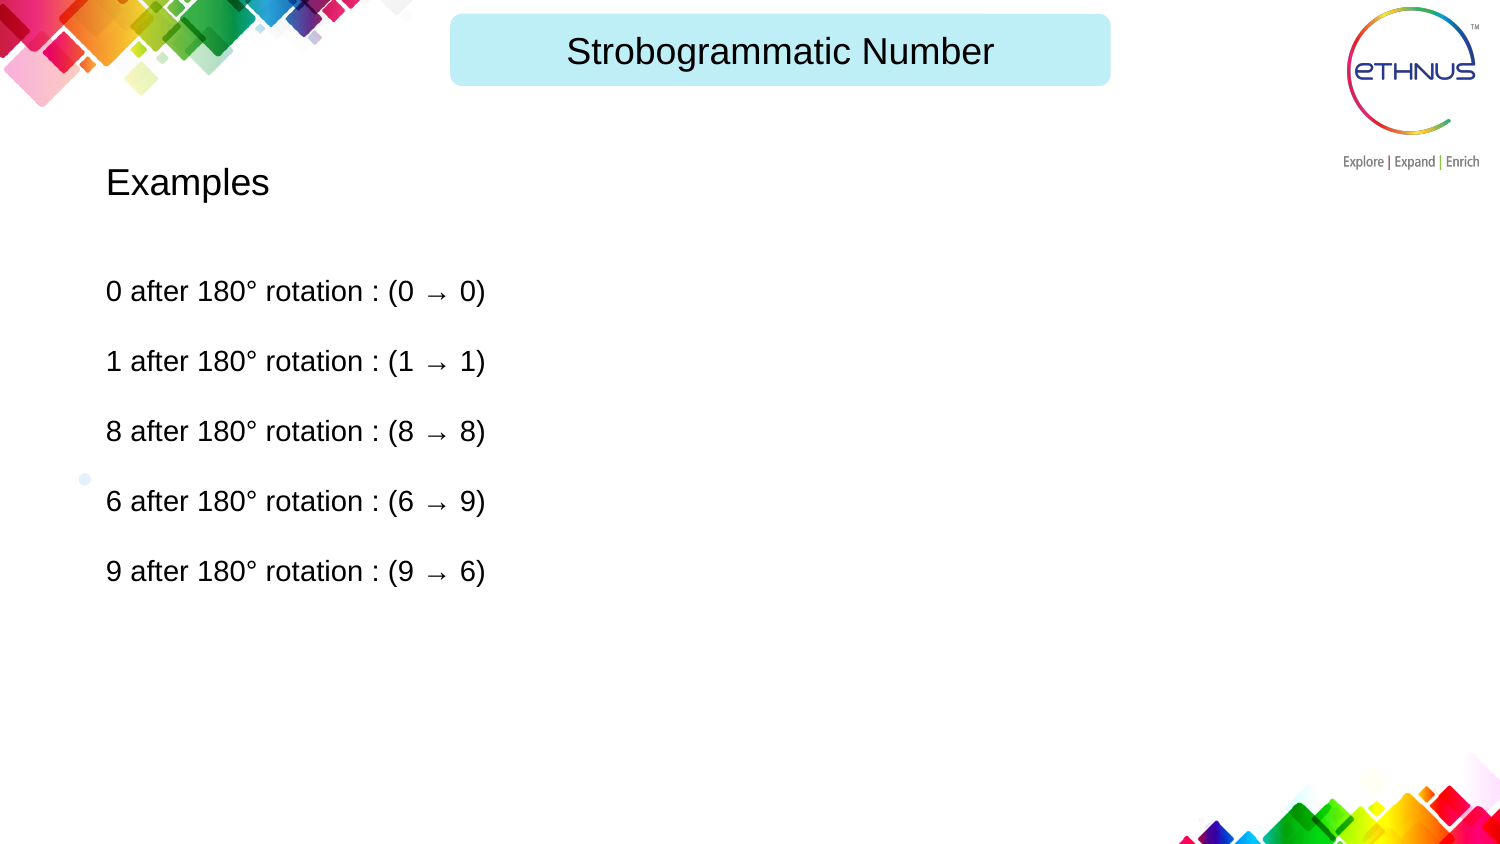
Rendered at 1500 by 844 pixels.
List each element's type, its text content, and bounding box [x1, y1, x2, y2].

picture [0, 0, 412, 107]
text_box [78, 473, 91, 486]
text_box Examples 0 after 180° rotation : (0 → 0) 1 after 180° rotation : (1 → 1) 8 after 180° rotation : (8 → 8) 6 after 180° rotation : (6 → 9) 9 after 180° rotation : (9 → 6) [91, 150, 1329, 745]
picture [1110, 752, 1500, 844]
text_box Strobogrammatic Number [450, 13, 1111, 86]
picture [1344, 7, 1479, 170]
